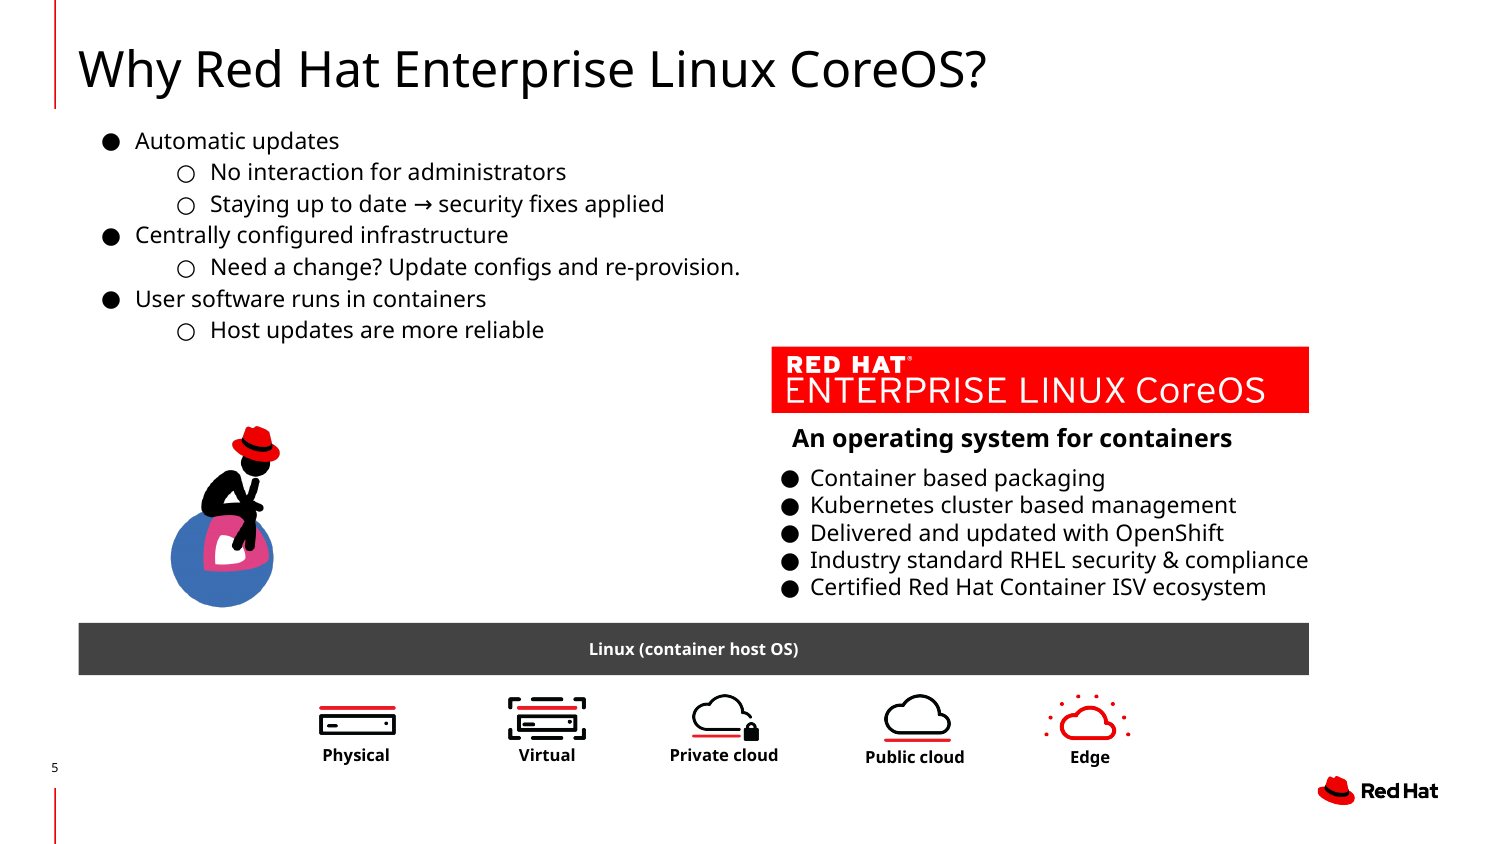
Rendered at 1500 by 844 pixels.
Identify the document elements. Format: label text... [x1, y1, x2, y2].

picture [232, 426, 280, 463]
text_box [156, 443, 292, 628]
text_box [273, 706, 440, 769]
text_box Automatic updates No interaction for administrators Staying up to date → security fixes applied Centrally configured infrastructure Need a change? Update configs and re-provision. User software runs in containers Host updates are more reliable [74, 122, 798, 378]
text_box An operating system for containers [777, 407, 1304, 448]
picture [787, 356, 1128, 403]
text_box Why Red Hat Enterprise Linux CoreOS? [78, 21, 1015, 114]
picture [1132, 374, 1284, 418]
slide_number ‹#› [10, 759, 101, 777]
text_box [464, 697, 631, 769]
text_box Linux (container host OS) [78, 622, 1309, 676]
picture [1317, 776, 1438, 805]
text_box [832, 694, 999, 771]
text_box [641, 694, 808, 769]
text_box [771, 346, 1309, 413]
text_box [1007, 668, 1174, 771]
text_box Container based packaging Kubernetes cluster based management Delivered and updated with OpenShift Industry standard RHEL security & compliance Certified Red Hat Container ISV ecosystem [765, 448, 1362, 626]
